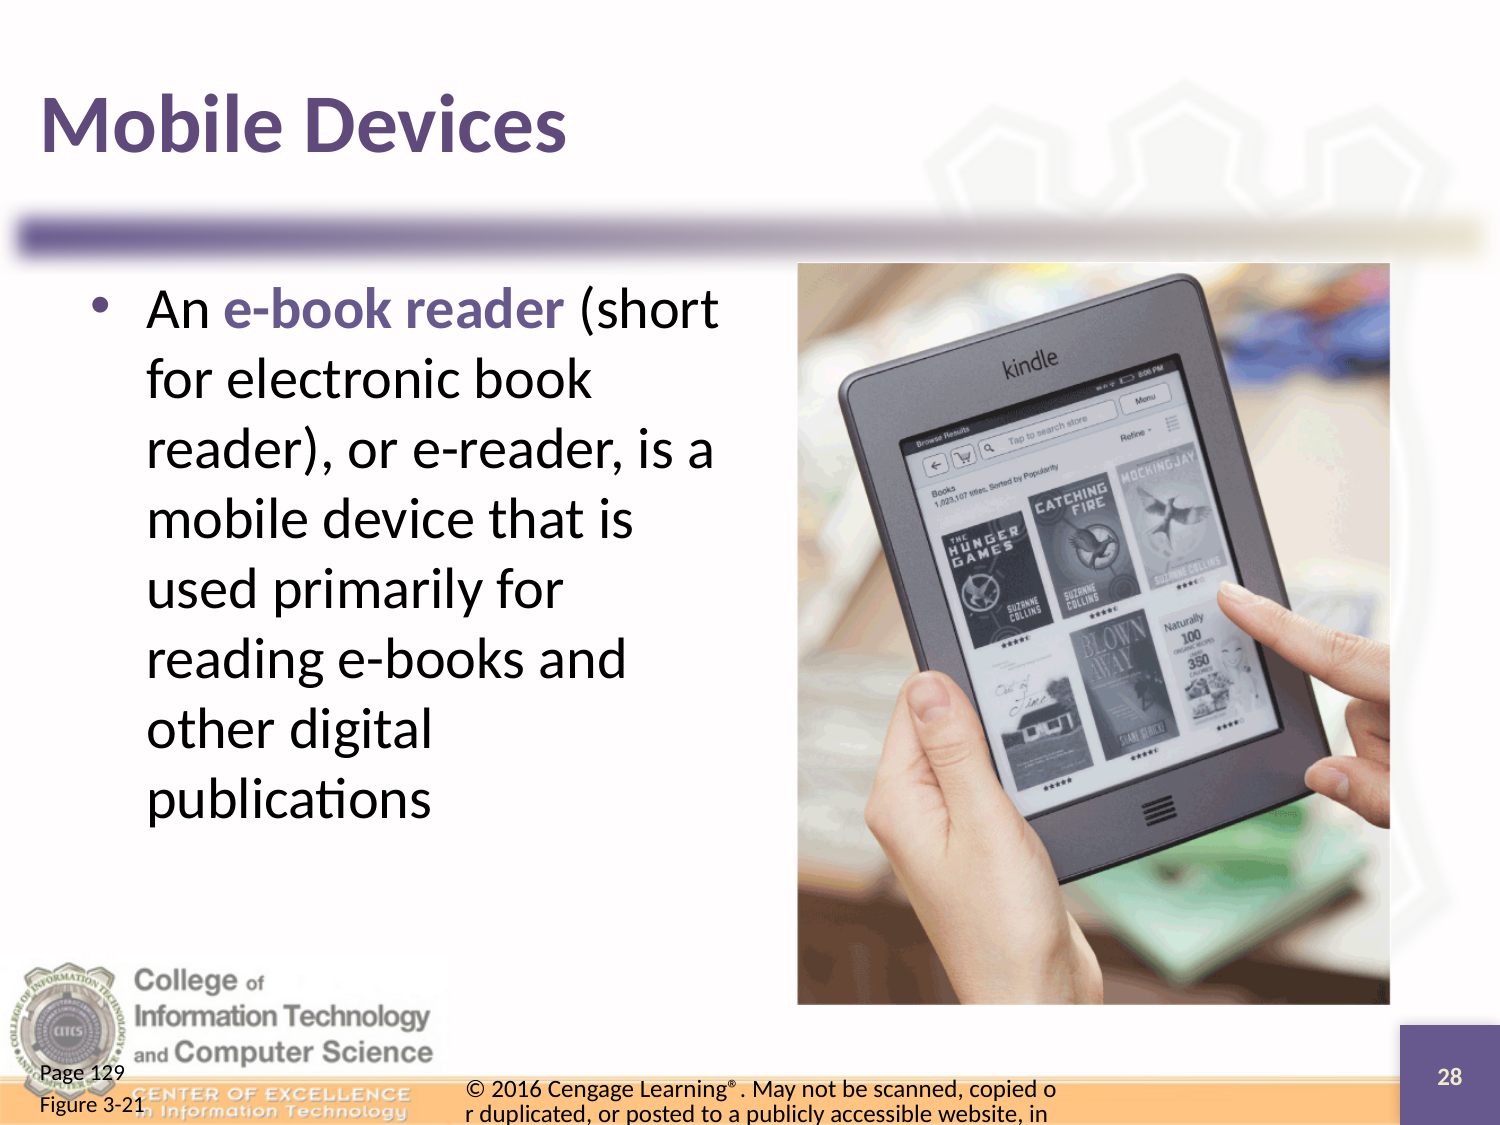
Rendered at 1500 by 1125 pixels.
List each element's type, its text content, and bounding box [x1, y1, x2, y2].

slide_number 28 [1400, 1025, 1500, 1125]
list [796, 262, 1391, 1006]
footer © 2016 Cengage Learning®. May not be scanned, copied or duplicated, or posted to a publicly accessible website, in whole or in part. [450, 1050, 1075, 1125]
title Mobile Devices [24, 24, 1475, 213]
list An e-book reader (short for electronic book reader), or e-reader, is a mobile device that is used primarily for reading e-books and other digital publications [75, 262, 738, 1005]
list Page 129 Figure 3-21 [24, 1050, 300, 1125]
